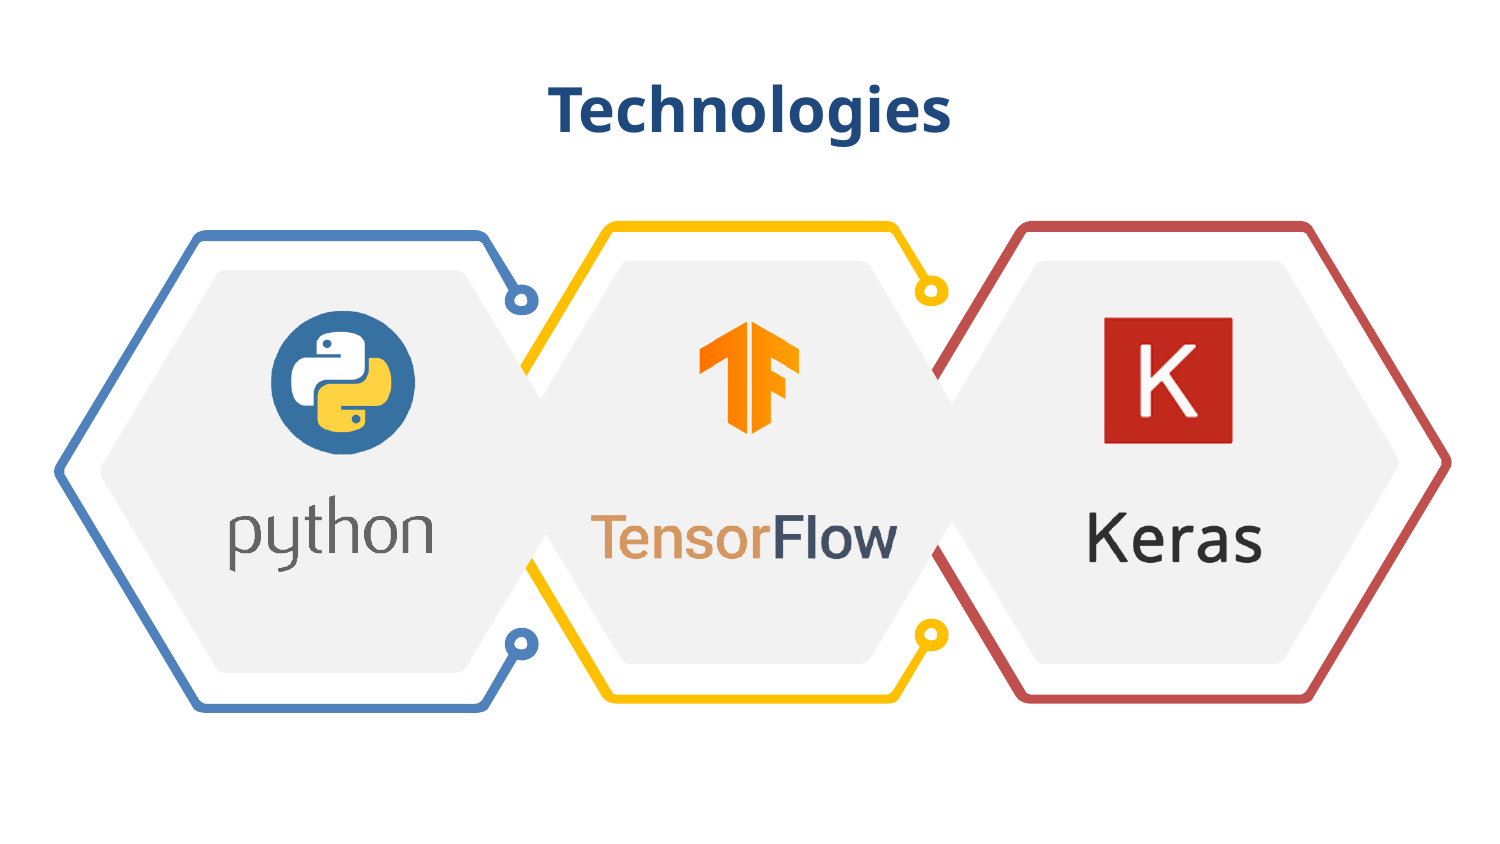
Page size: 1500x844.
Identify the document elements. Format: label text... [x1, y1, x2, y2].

text_box Technologies [532, 62, 968, 153]
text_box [52, 220, 1453, 714]
